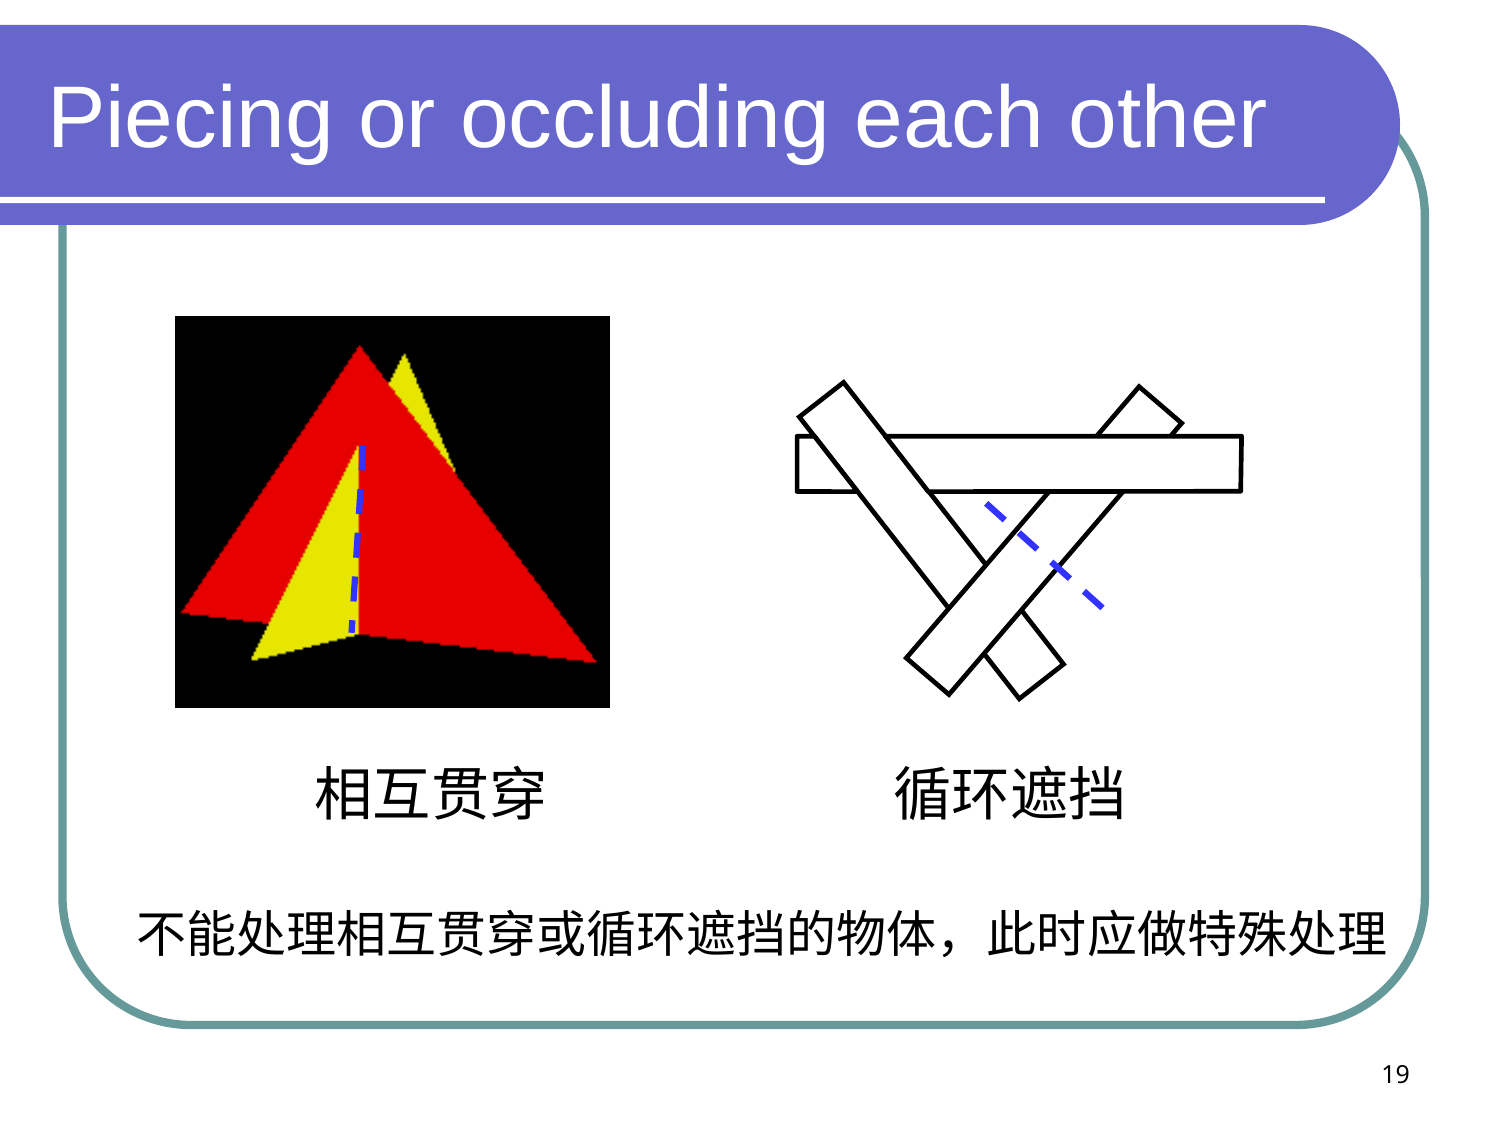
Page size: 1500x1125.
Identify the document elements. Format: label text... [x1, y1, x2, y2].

text_box 循环遮挡 [821, 750, 1199, 835]
slide_number 19 [1074, 1024, 1426, 1101]
picture [175, 316, 610, 708]
text_box 不能处理相互贯穿或循环遮挡的物体，此时应做特殊处理 [117, 902, 1407, 971]
text_box 相互贯穿 [242, 750, 621, 835]
title Piecing or occluding each other [32, 37, 1347, 188]
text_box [796, 361, 1242, 720]
